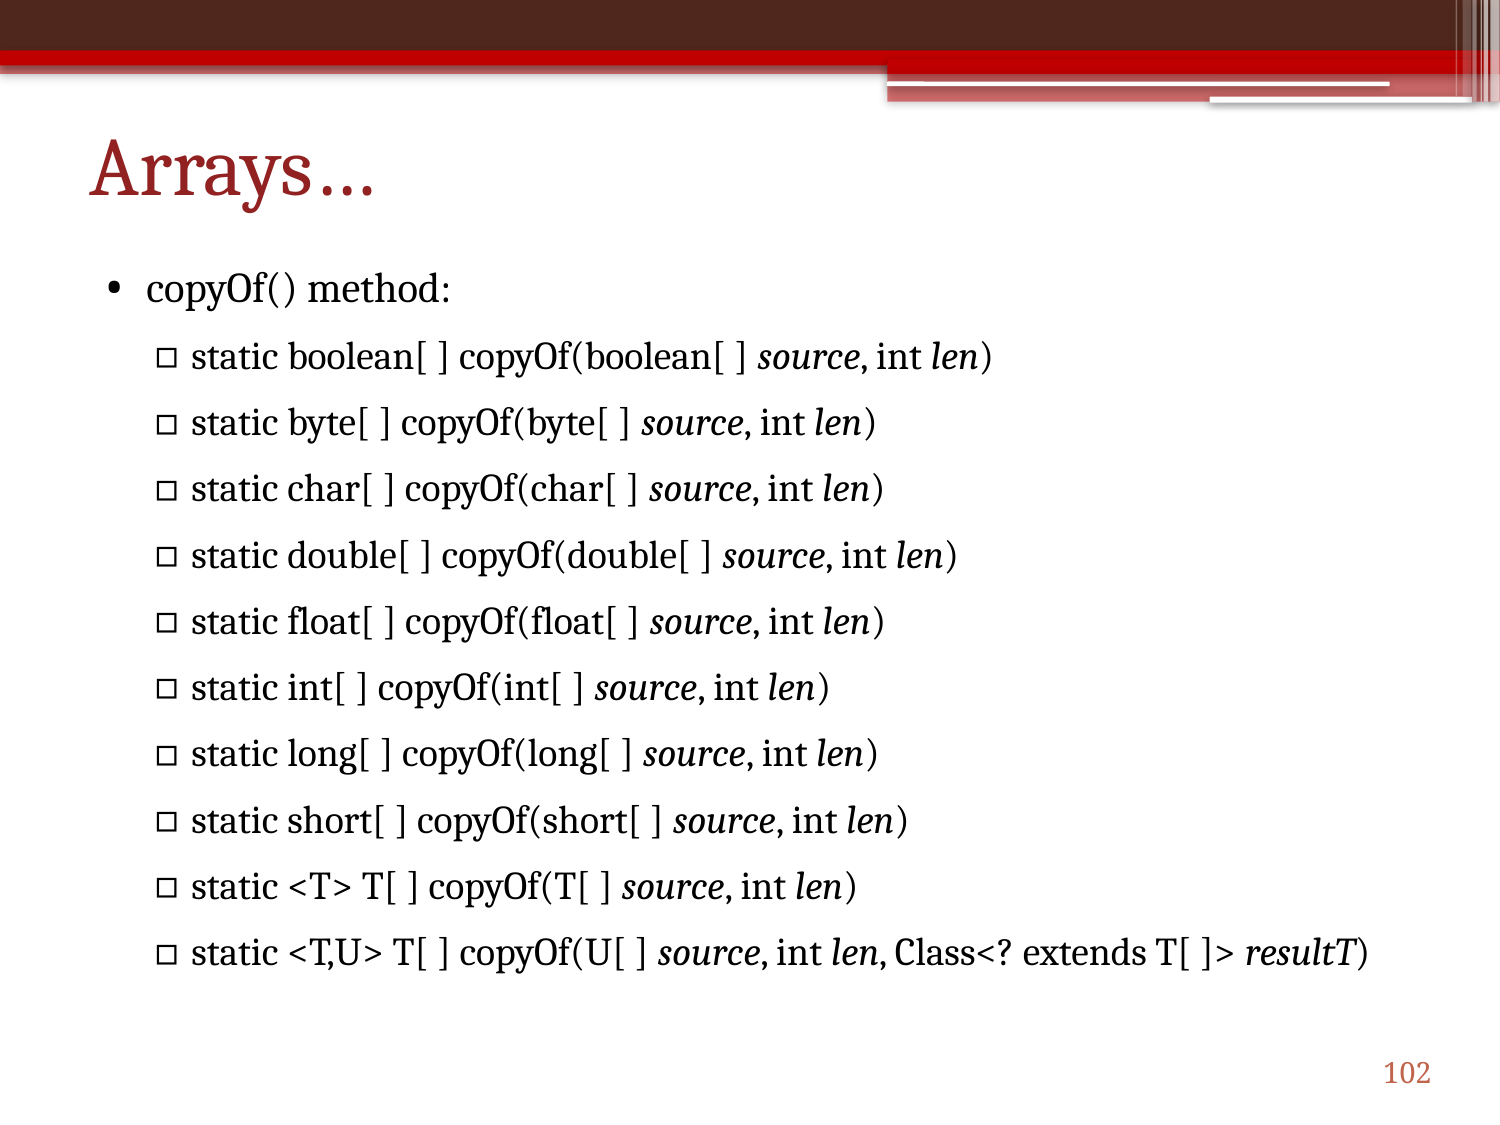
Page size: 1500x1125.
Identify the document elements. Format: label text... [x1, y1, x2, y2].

list copyOf() method: static boolean[ ] copyOf(boolean[ ] source, int len) static byte[ ] copyOf(byte[ ] source, int len) static char[ ] copyOf(char[ ] source, int len) static double[ ] copyOf(double[ ] source, int len) static float[ ] copyOf(float[ ] source, int len) static int[ ] copyOf(int[ ] source, int len) static long[ ] copyOf(long[ ] source, int len) static short[ ] copyOf(short[ ] source, int len) static <T> T[ ] copyOf(T[ ] source, int len) static <T,U> T[ ] copyOf(U[ ] source, int len, Class<? extends T[ ]> resultT) [75, 237, 1425, 1000]
title Arrays… [75, 99, 1425, 225]
slide_number 102 [1287, 1041, 1447, 1102]
